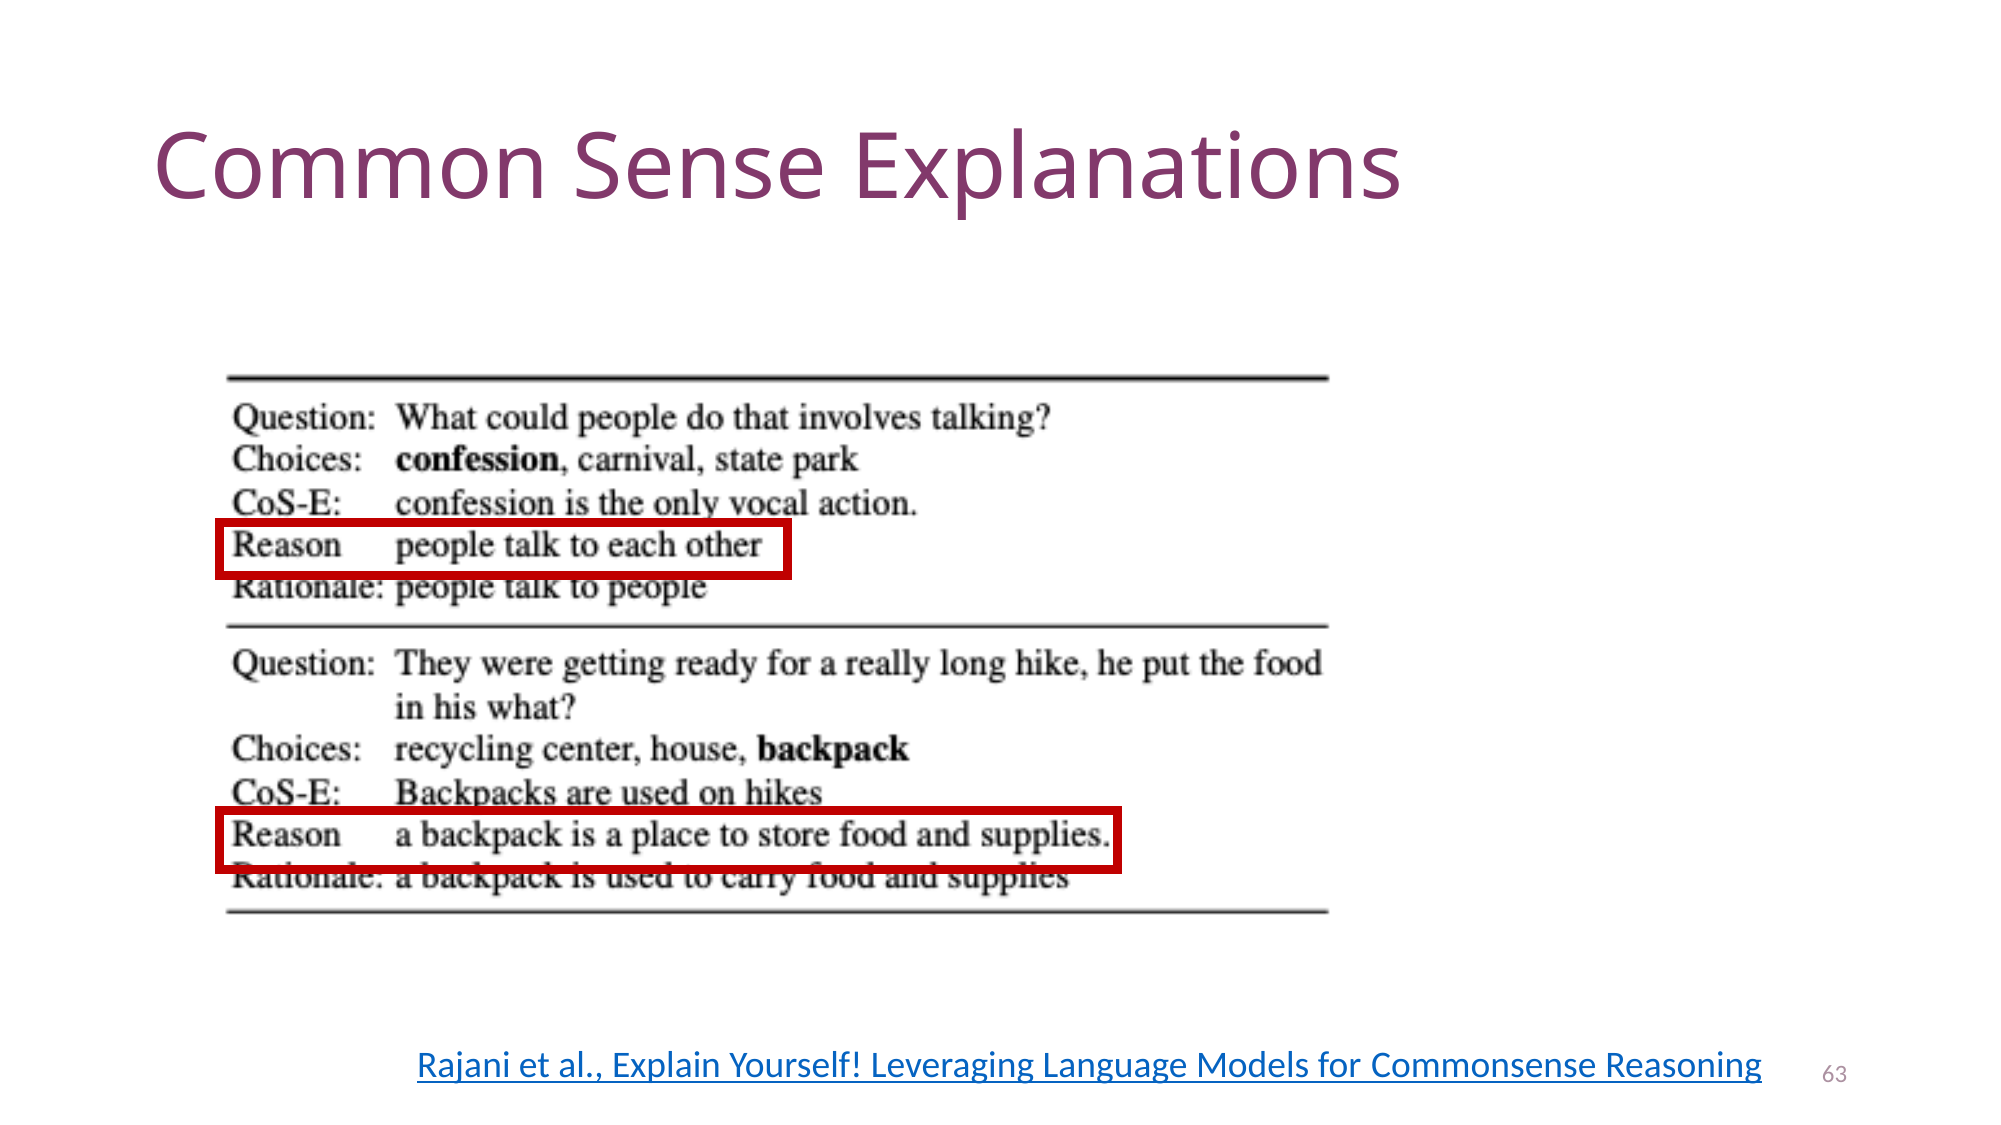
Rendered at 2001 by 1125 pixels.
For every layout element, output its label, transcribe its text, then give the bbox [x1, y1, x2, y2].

slide_number 63 [1412, 1042, 1863, 1103]
text_box Rajani et al., Explain Yourself! Leveraging Language Models for Commonsense Reasoning [402, 1032, 1834, 1093]
picture [219, 616, 1340, 930]
title Common Sense Explanations [137, 59, 1863, 278]
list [217, 365, 1343, 617]
